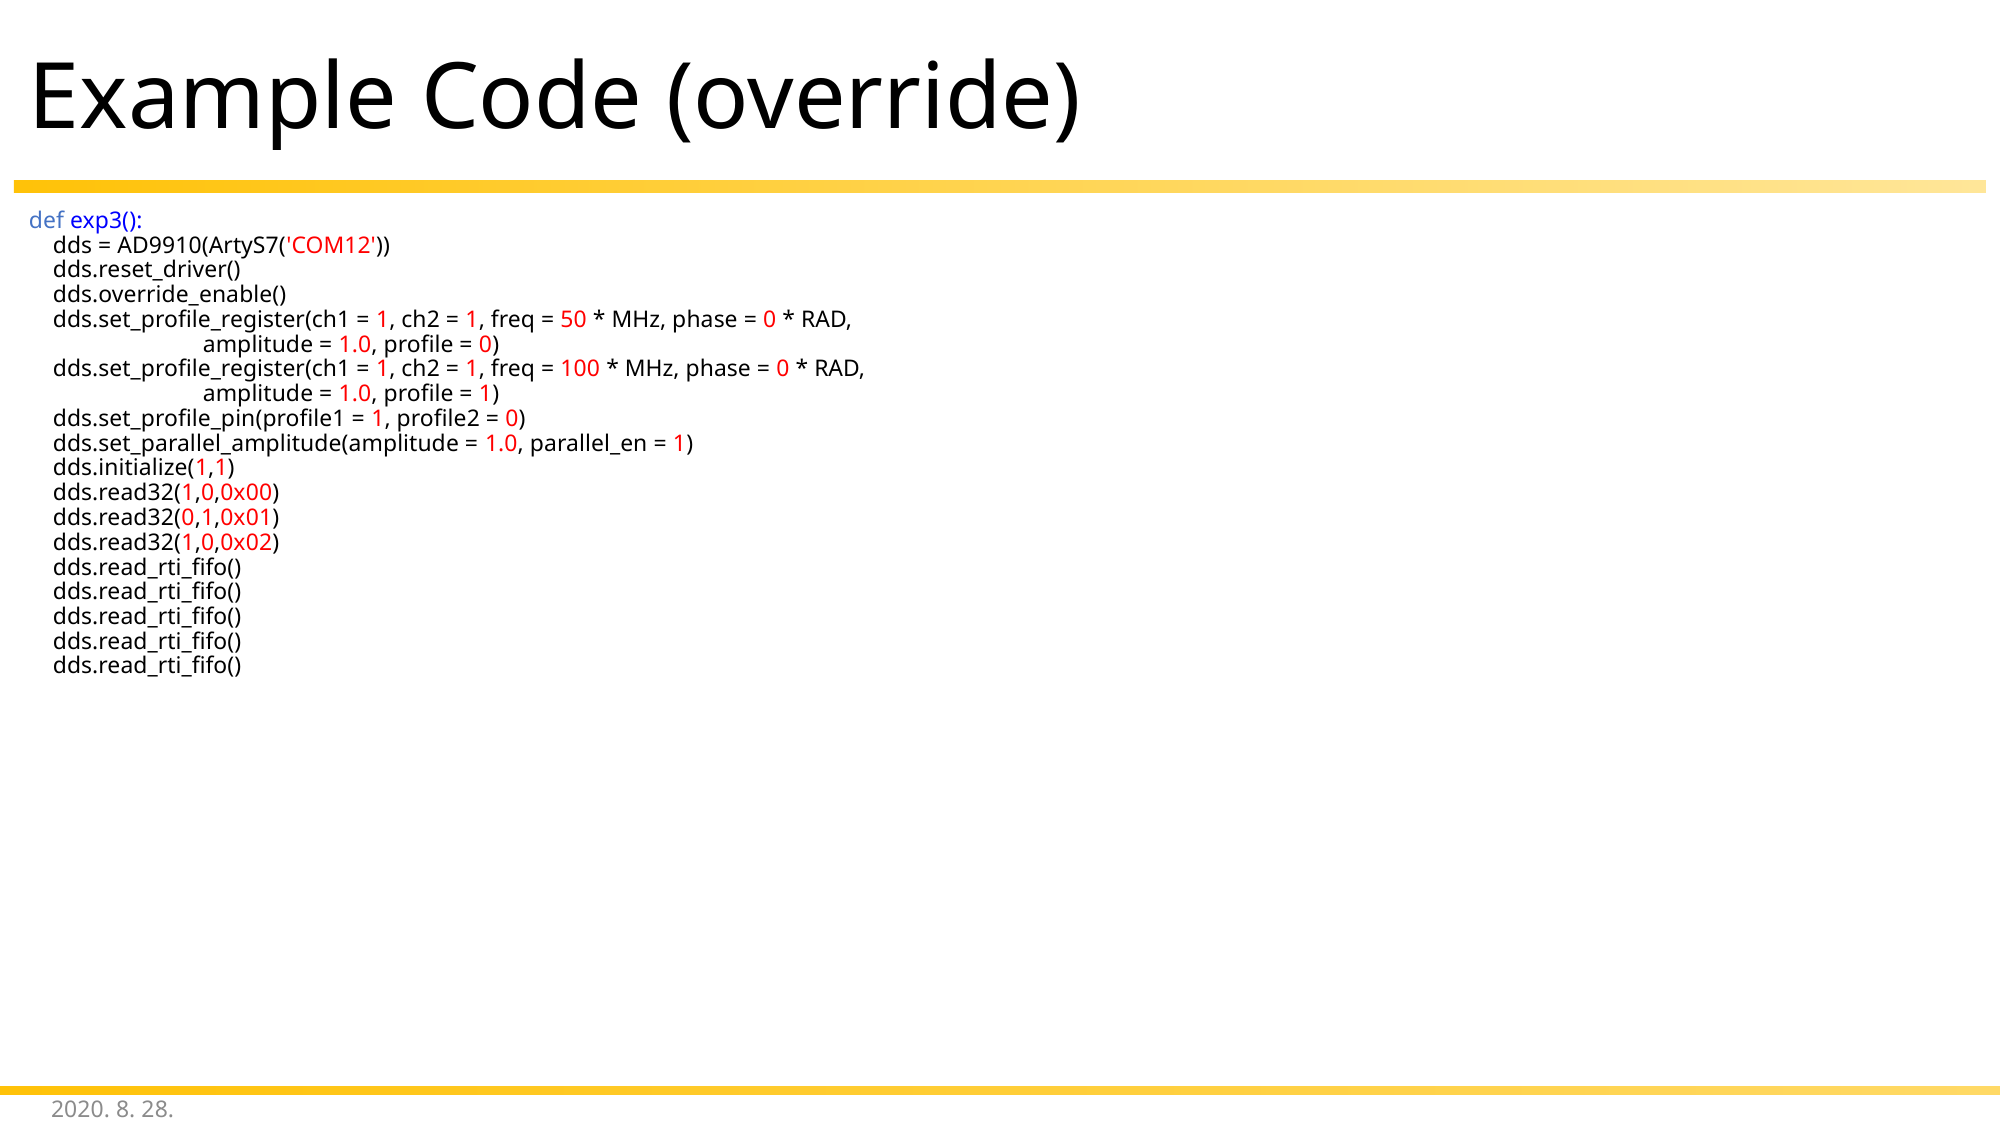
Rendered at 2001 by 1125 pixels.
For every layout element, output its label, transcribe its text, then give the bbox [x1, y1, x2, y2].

title Example Code (override) [13, 25, 1986, 173]
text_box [1697, 1087, 1703, 1094]
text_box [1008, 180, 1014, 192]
list def exp3(): dds = AD9910(ArtyS7('COM12')) dds.reset_driver() dds.override_enable() dds.set_profile_register(ch1 = 1, ch2 = 1, freq = 50 * MHz, phase = 0 * RAD, amplitude = 1.0, profile = 0) dds.set_profile_register(ch1 = 1, ch2 = 1, freq = 100 * MHz, phase = 0 * RAD, amplitude = 1.0, profile = 1) dds.set_profile_pin(profile1 = 1, profile2 = 0) dds.set_parallel_amplitude(amplitude = 1.0, parallel_en = 1) dds.initialize(1,1) dds.read32(1,0,0x00) dds.read32(0,1,0x01) dds.read32(1,0,0x02) dds.read_rti_fifo() dds.read_rti_fifo() dds.read_rti_fifo() dds.read_rti_fifo() dds.read_rti_fifo() [13, 201, 1986, 1014]
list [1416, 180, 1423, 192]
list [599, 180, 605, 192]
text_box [1578, 1087, 1584, 1094]
slide_number 2020. 8. 28. [36, 1078, 486, 1125]
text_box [1948, 1087, 1956, 1094]
